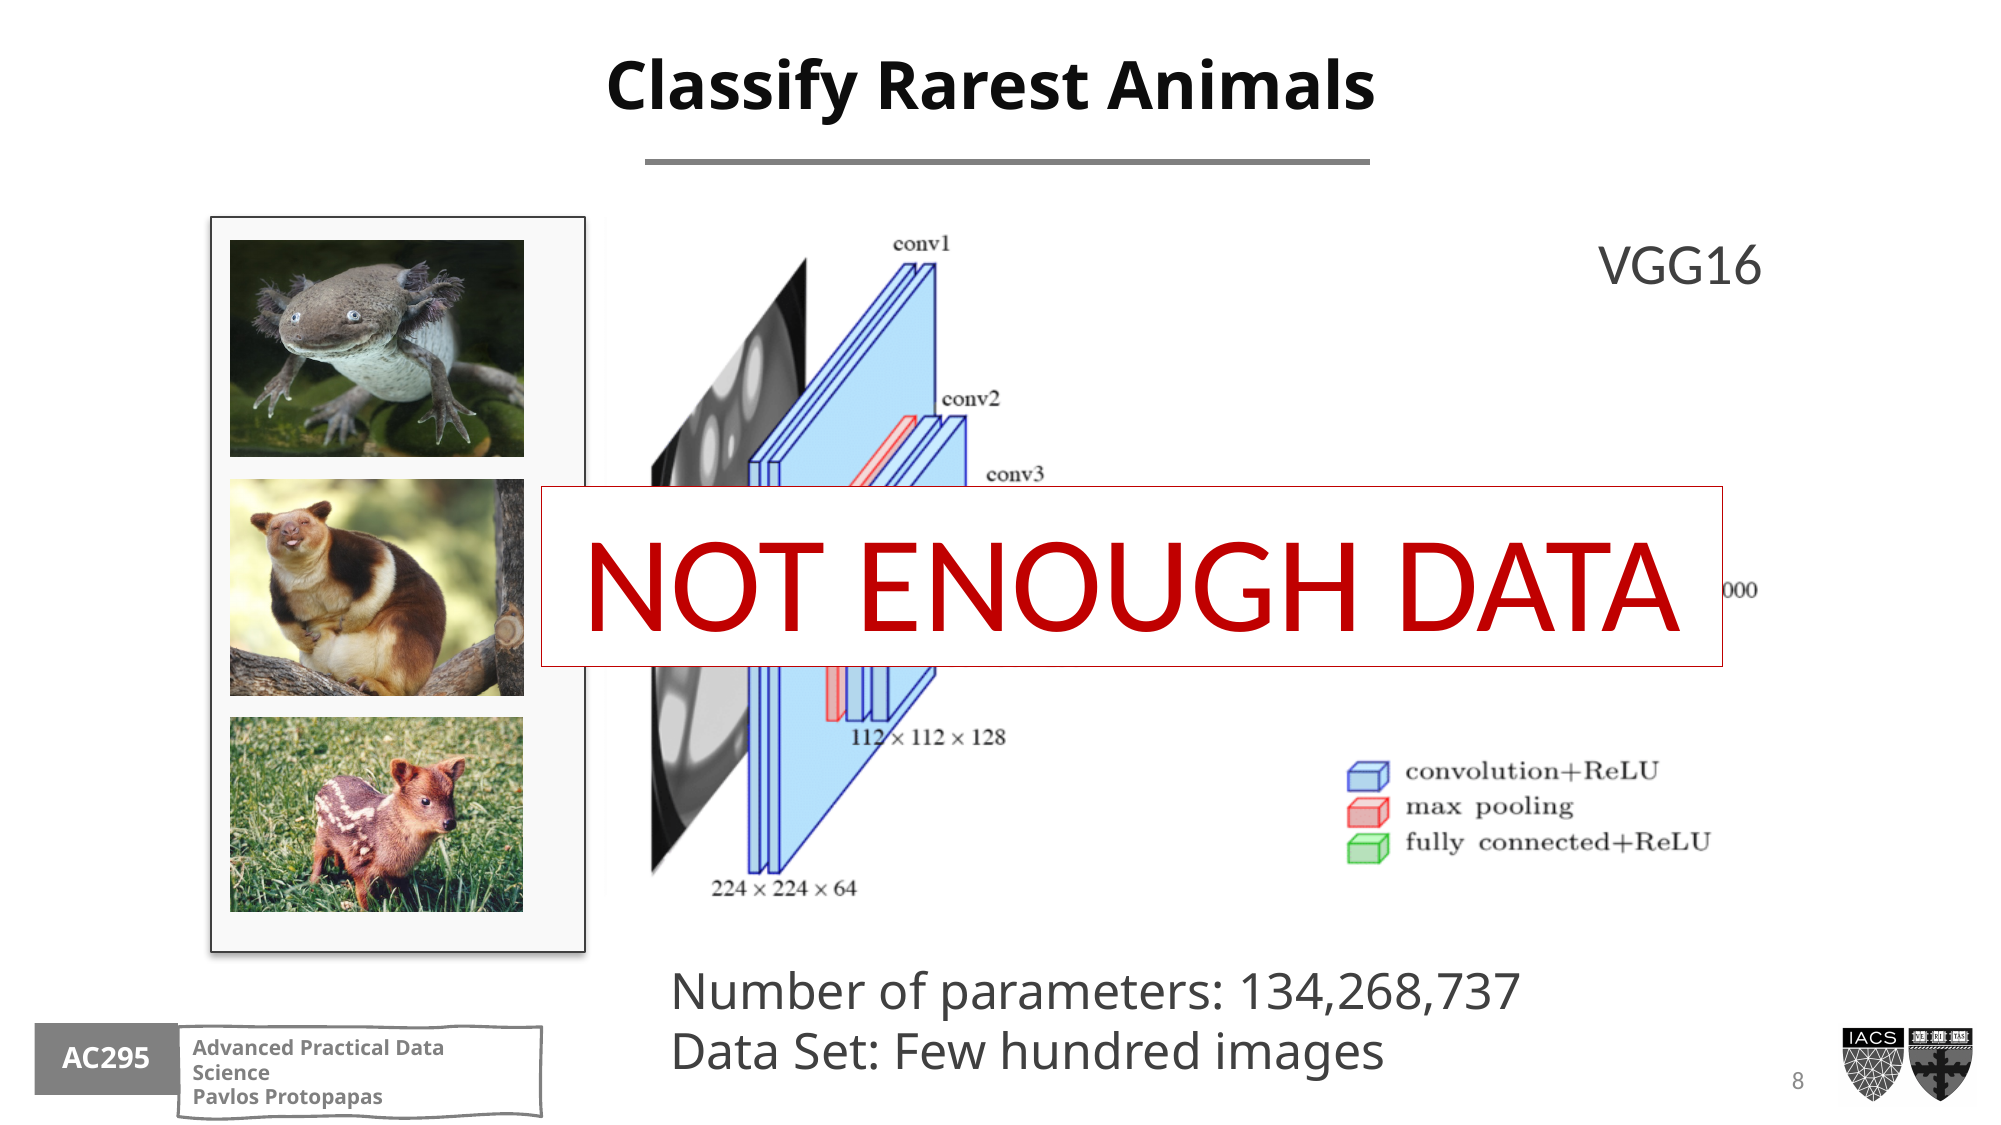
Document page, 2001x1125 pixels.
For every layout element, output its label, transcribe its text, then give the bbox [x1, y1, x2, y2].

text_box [210, 216, 586, 953]
title Classify Rarest Animals [57, 35, 1943, 162]
text_box NOT ENOUGH DATA [590, 486, 599, 667]
slide_number 8 [1353, 1049, 1820, 1110]
picture [1838, 1023, 1977, 1107]
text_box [604, 216, 1834, 953]
text_box Number of parameters: 134,268,737 Data Set: Few hundred images [655, 962, 1609, 1087]
